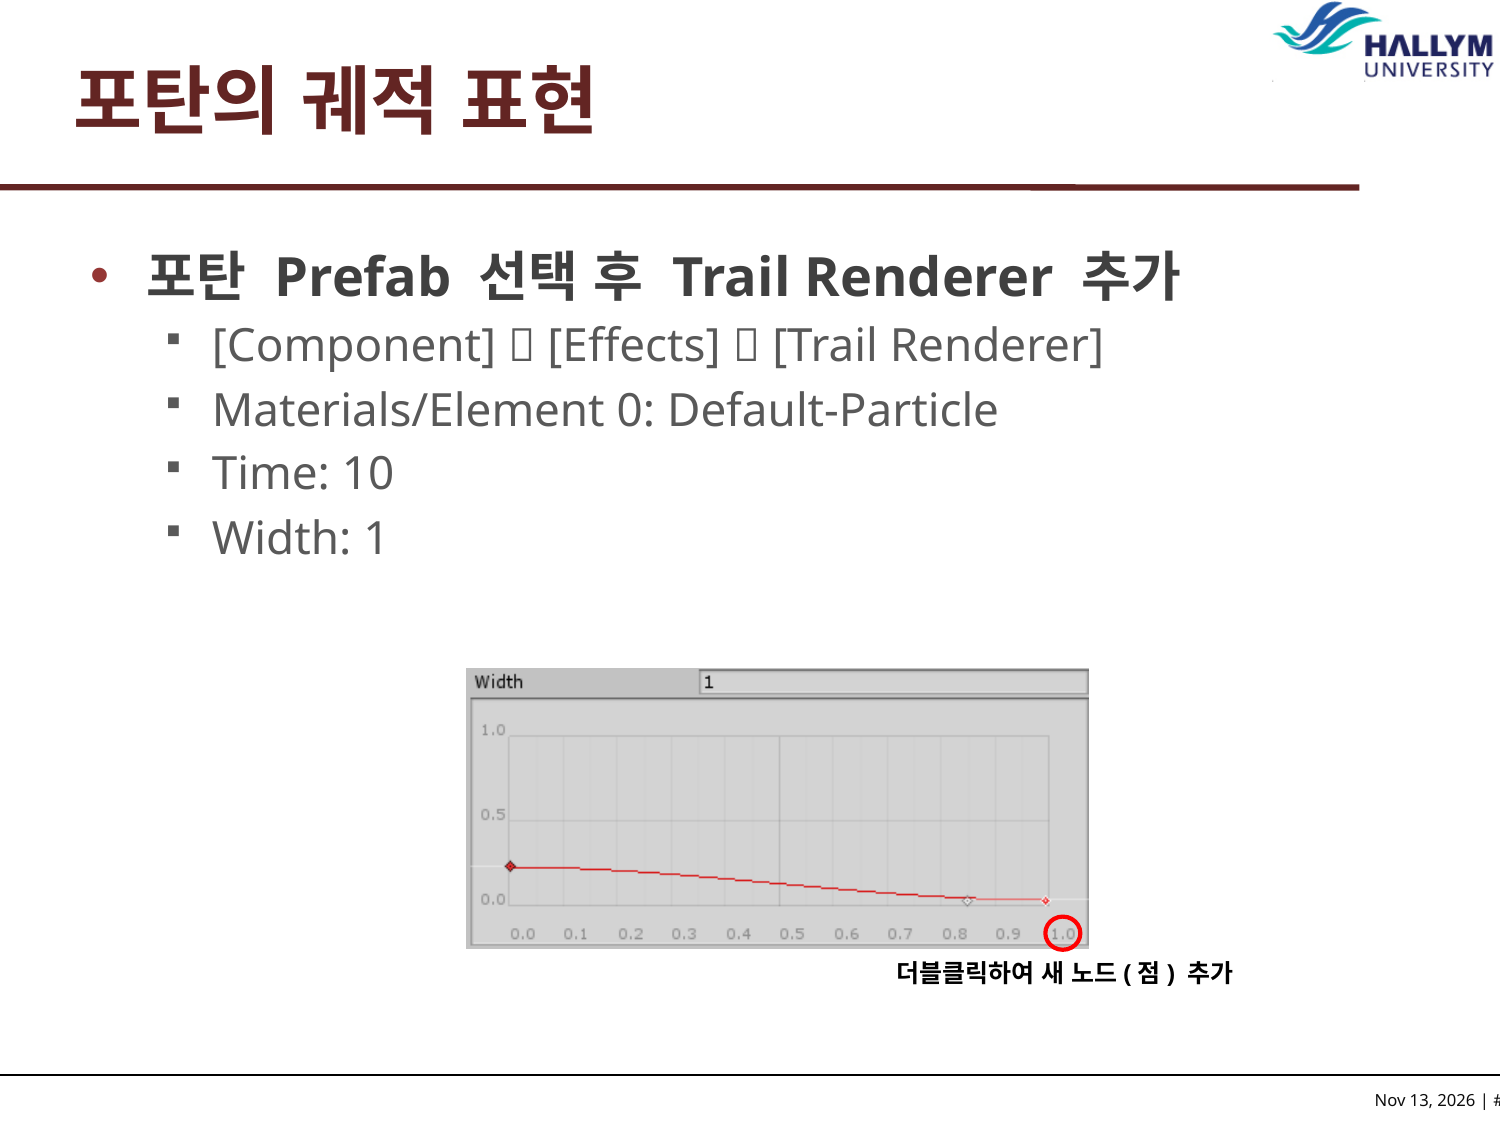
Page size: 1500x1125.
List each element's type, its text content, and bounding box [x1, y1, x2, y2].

picture [466, 668, 1089, 949]
title 포탄의 궤적 표현 [44, 33, 1395, 164]
picture [1269, 0, 1500, 82]
text_box 더블클릭하여 새 노드(점) 추가 [881, 950, 1249, 995]
list 포탄 Prefab 선택 후 Trail Renderer 추가 [Component]  [Effects]  [Trail Renderer] Materials/Element 0: Default-Particle Time: 10 Width: 1 [75, 234, 1425, 1032]
